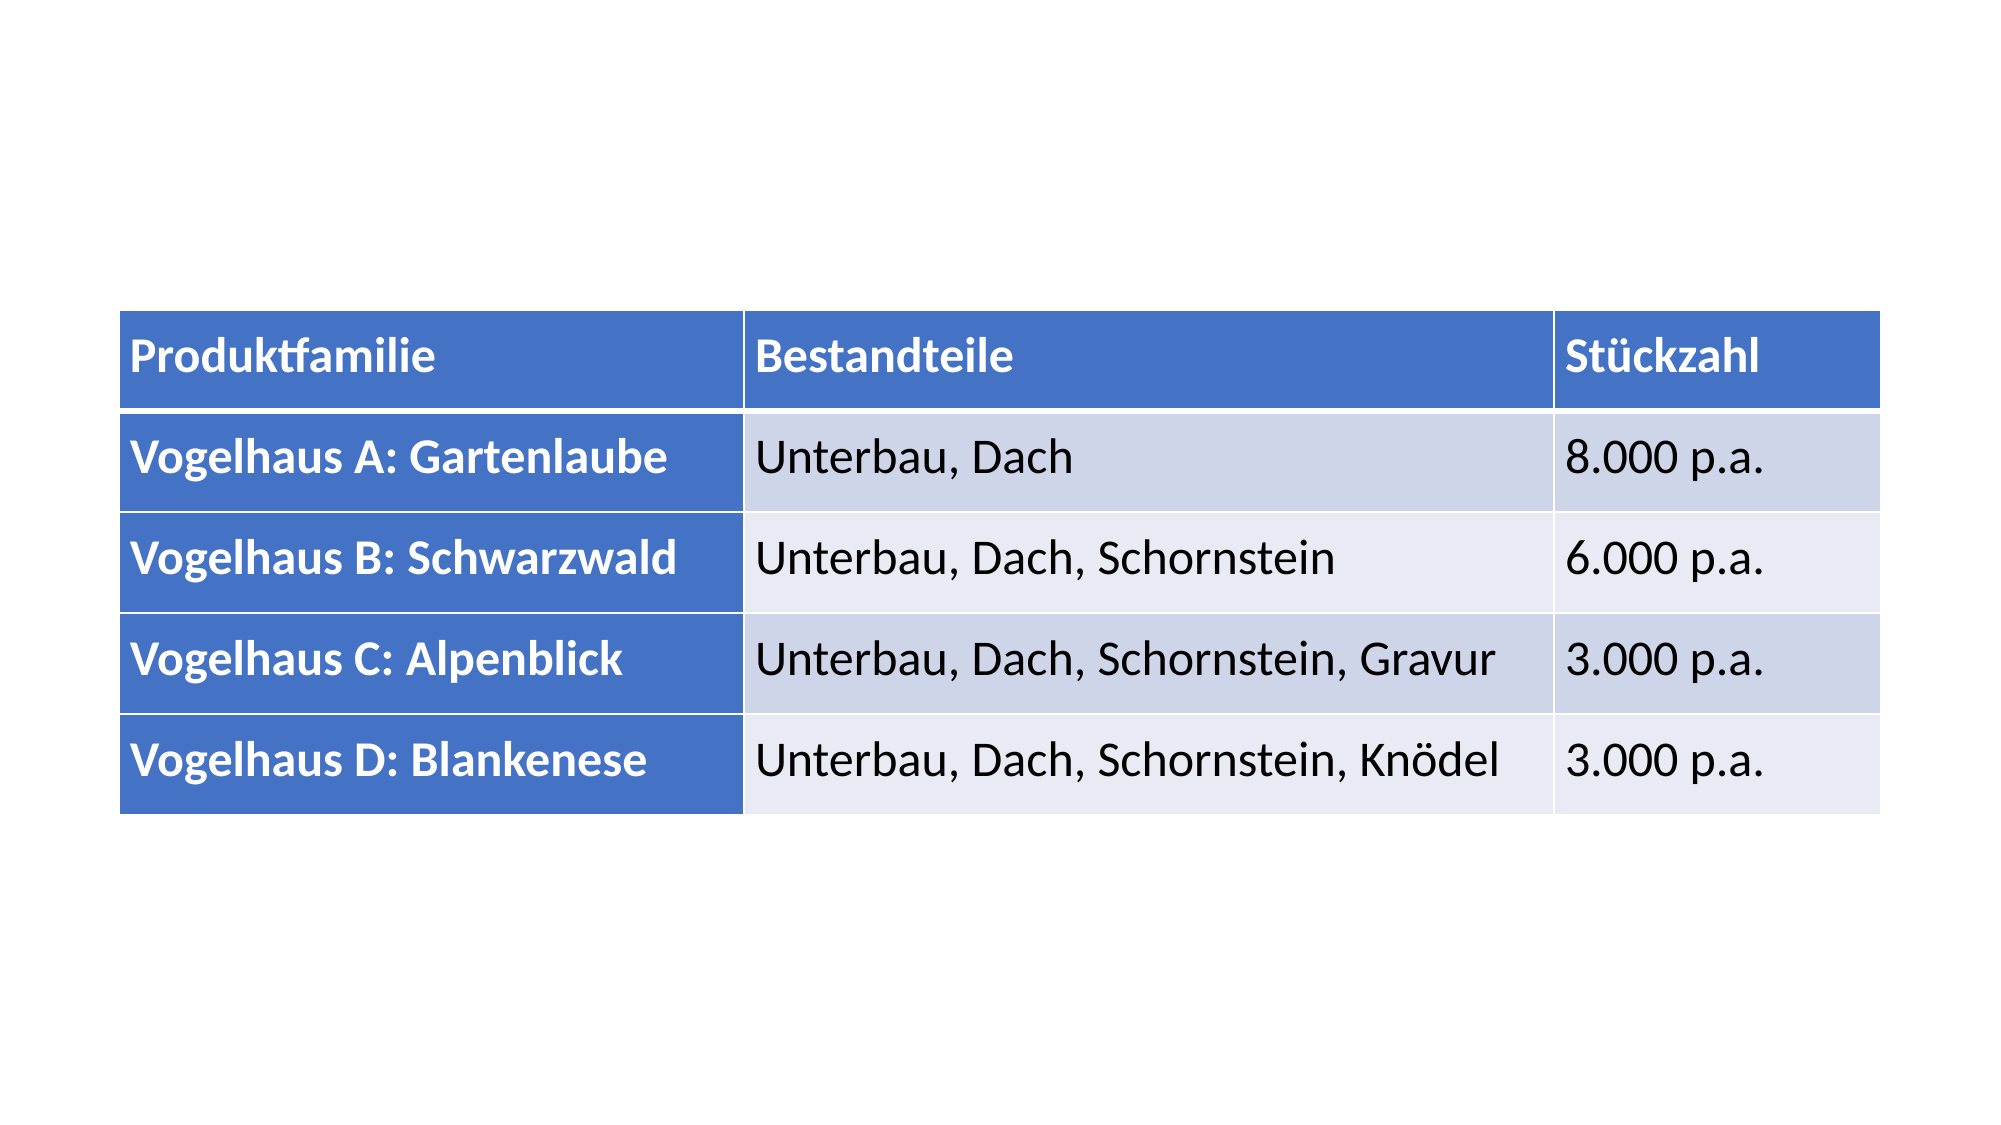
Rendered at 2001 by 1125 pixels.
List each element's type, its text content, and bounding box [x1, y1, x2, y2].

table_header Bestandteile [745, 311, 1553, 408]
table_header Stückzahl [1555, 311, 1880, 408]
table_cell Vogelhaus B: Schwarzwald [120, 513, 743, 612]
table_cell 3.000 p.a. [1555, 715, 1880, 814]
table_cell Unterbau, Dach, Schornstein [745, 513, 1553, 612]
table_cell Unterbau, Dach, Schornstein, Gravur [745, 614, 1553, 713]
table_cell 3.000 p.a. [1555, 614, 1880, 713]
table_cell Vogelhaus C: Alpenblick [120, 614, 743, 713]
table_cell 8.000 p.a. [1555, 414, 1880, 511]
table_cell Unterbau, Dach [745, 414, 1553, 511]
table_cell Vogelhaus A: Gartenlaube [120, 414, 743, 511]
table_header Produktfamilie [120, 311, 743, 408]
table_cell Vogelhaus D: Blankenese [120, 715, 743, 814]
table_cell 6.000 p.a. [1555, 513, 1880, 612]
table_cell Unterbau, Dach, Schornstein, Knödel [745, 715, 1553, 814]
